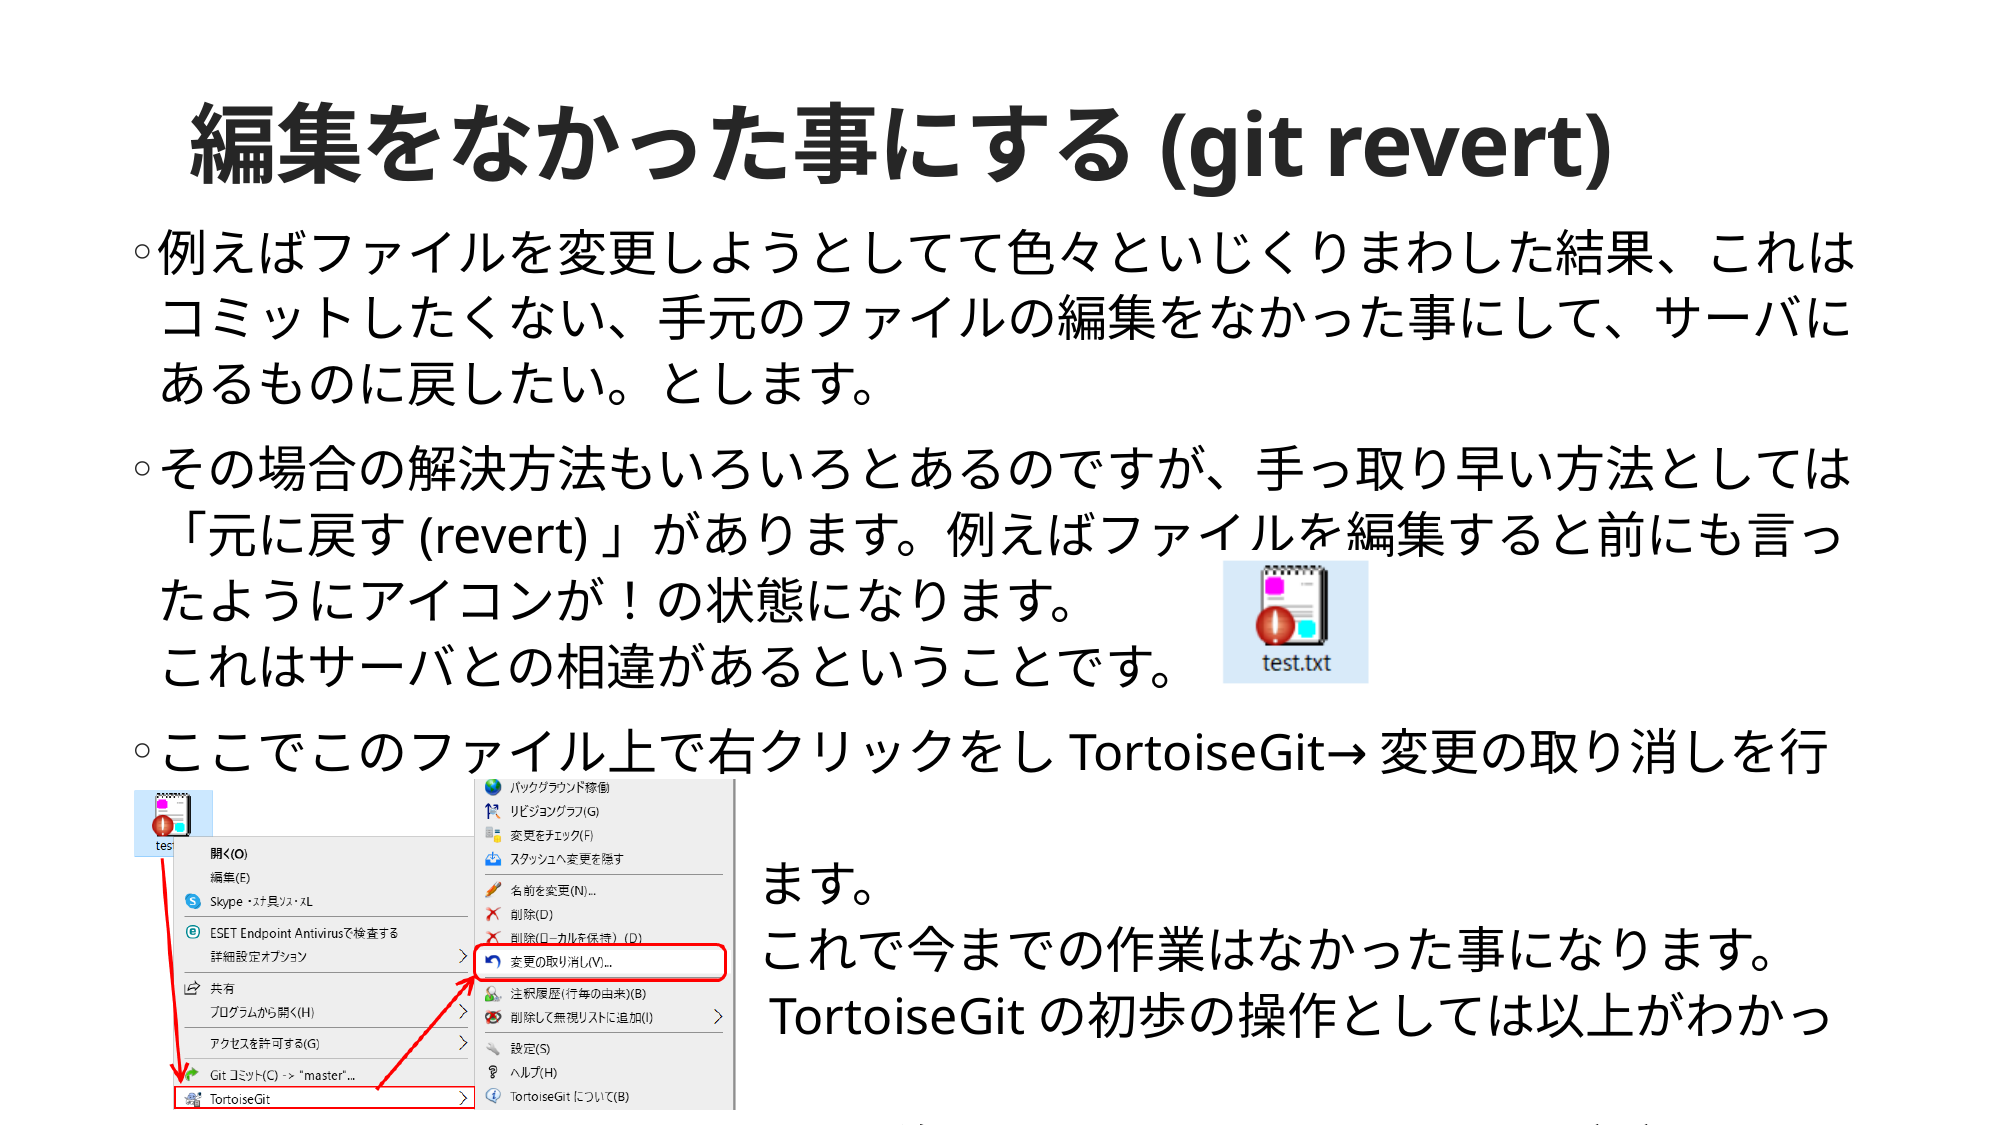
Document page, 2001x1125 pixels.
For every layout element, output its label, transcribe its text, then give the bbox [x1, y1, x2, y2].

list 例えばファイルを変更しようとしてて色々といじくりまわした結果、これはコミットしたくない、手元のファイルの編集をなかった事にして、サーバにあるものに戻したい。とします。 その場合の解決方法もいろいろとあるのですが、手っ取り早い方法としては「元に戻す(revert)」があります。例えばファイルを編集すると前にも言ったようにアイコンが！の状態になります。 これはサーバとの相違があるということです。 ここでこのファイル上で右クリックをしTortoiseGit→変更の取り消しを行い ます。 これで今までの作業はなかった事になります。 TortoiseGitの初歩の操作としては以上がわかって いれば何とかなるでしょう。あとはググって下さ い。次はGitHubの説明をします。 [112, 207, 1888, 1125]
picture [112, 779, 736, 1110]
title 編集をなかった事にする(git revert) [174, 35, 1825, 207]
picture [1213, 550, 1386, 693]
